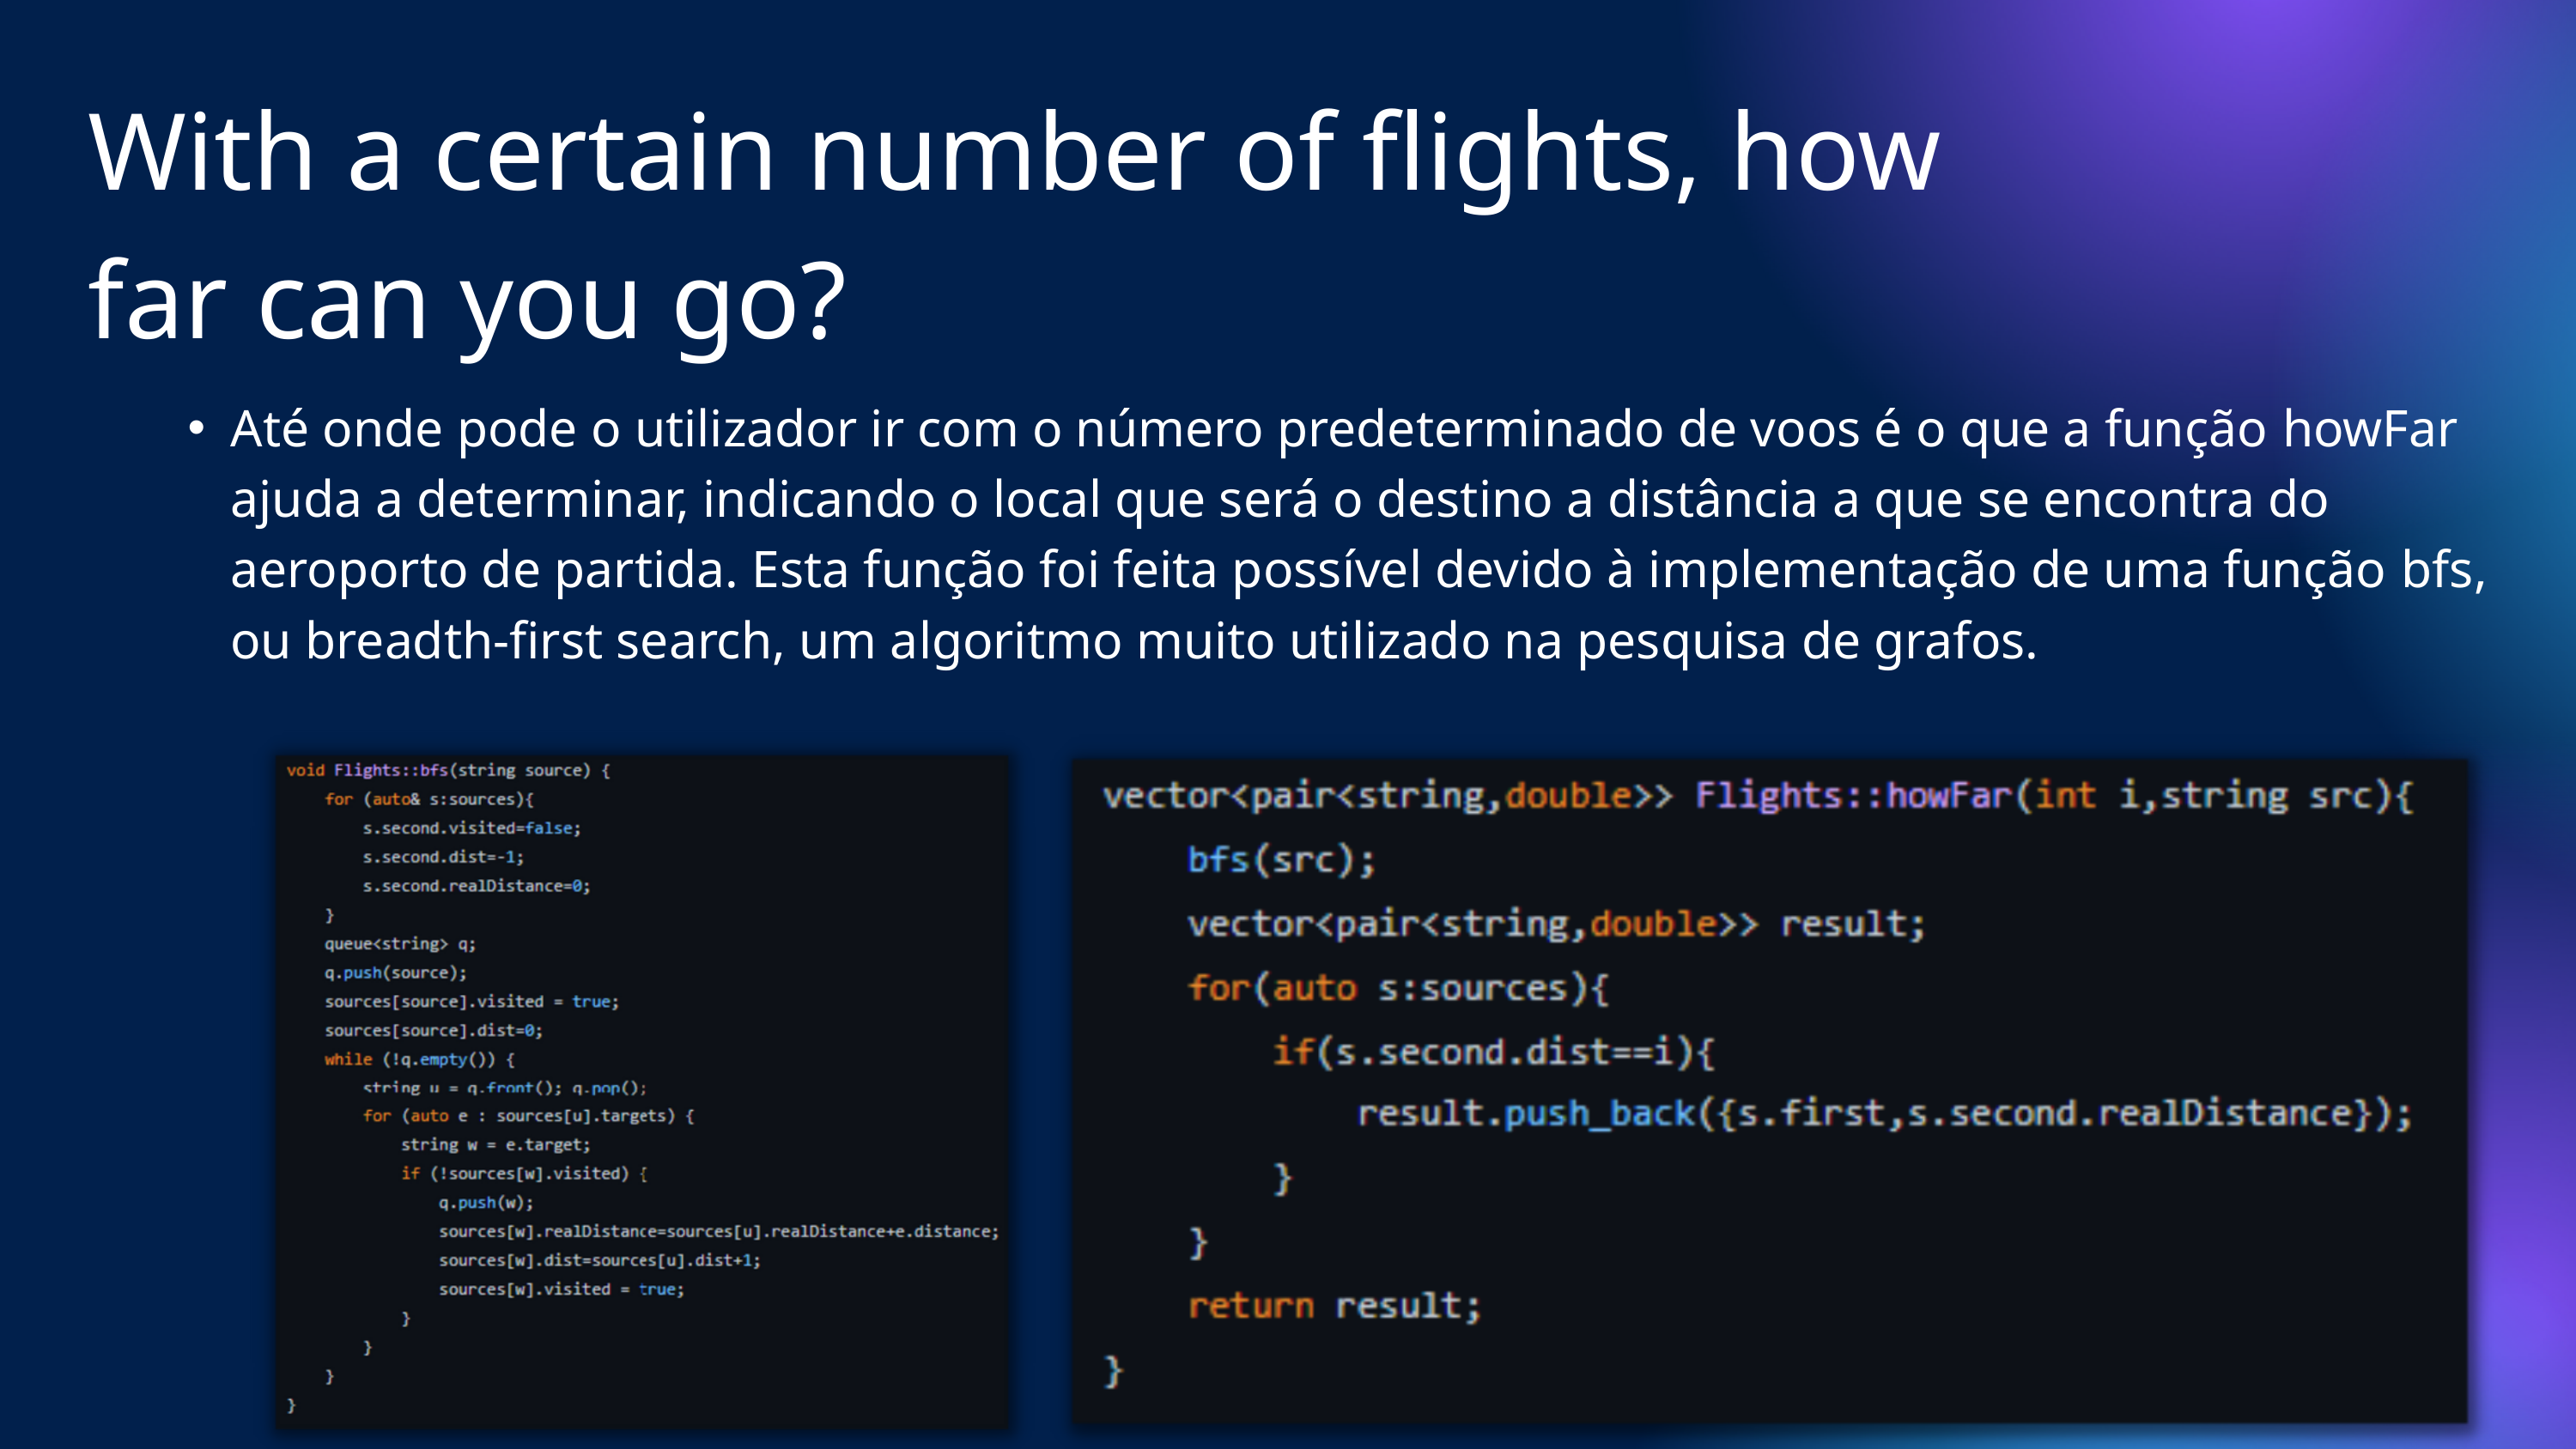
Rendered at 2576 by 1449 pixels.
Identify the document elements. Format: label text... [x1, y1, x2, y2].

picture [250, 730, 1037, 1449]
text_box Até onde pode o utilizador ir com o número predeterminado de voos é o que a função howFar ajuda a determinar, indicando o local que será o destino a distância a que se encontra do aeroporto de partida. Esta função foi feita possível devido à implementação de uma função bfs, ou breadth-first search, um algoritmo muito utilizado na pesquisa de grafos. [144, 386, 2208, 669]
text_box With a certain number of flights, how far can you go? [88, 62, 1611, 360]
picture [1050, 0, 2576, 1449]
